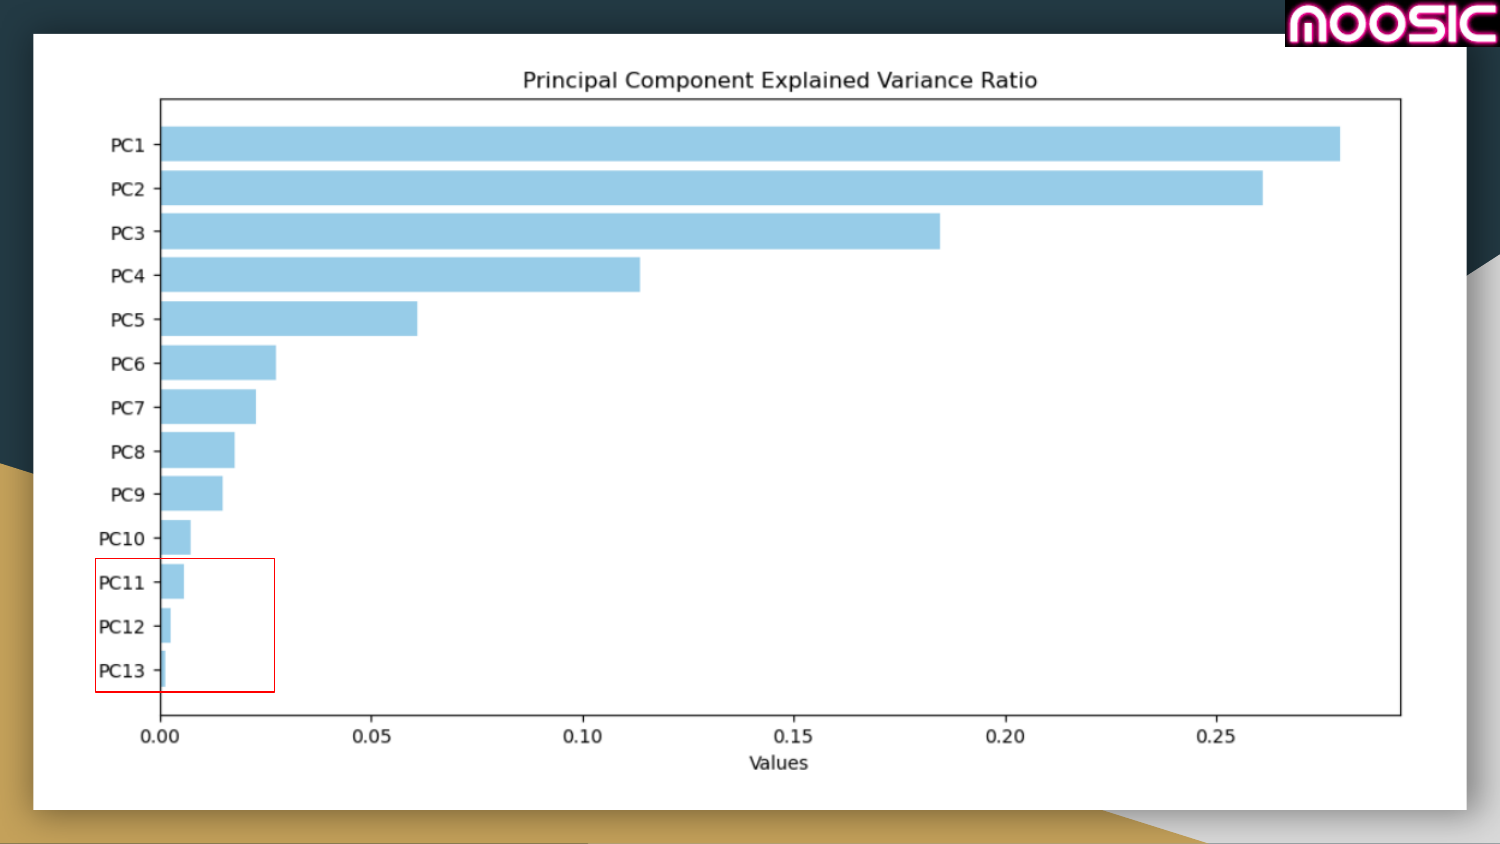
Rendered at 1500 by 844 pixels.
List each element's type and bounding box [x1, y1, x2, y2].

picture [1285, 0, 1500, 48]
picture [95, 67, 1405, 777]
